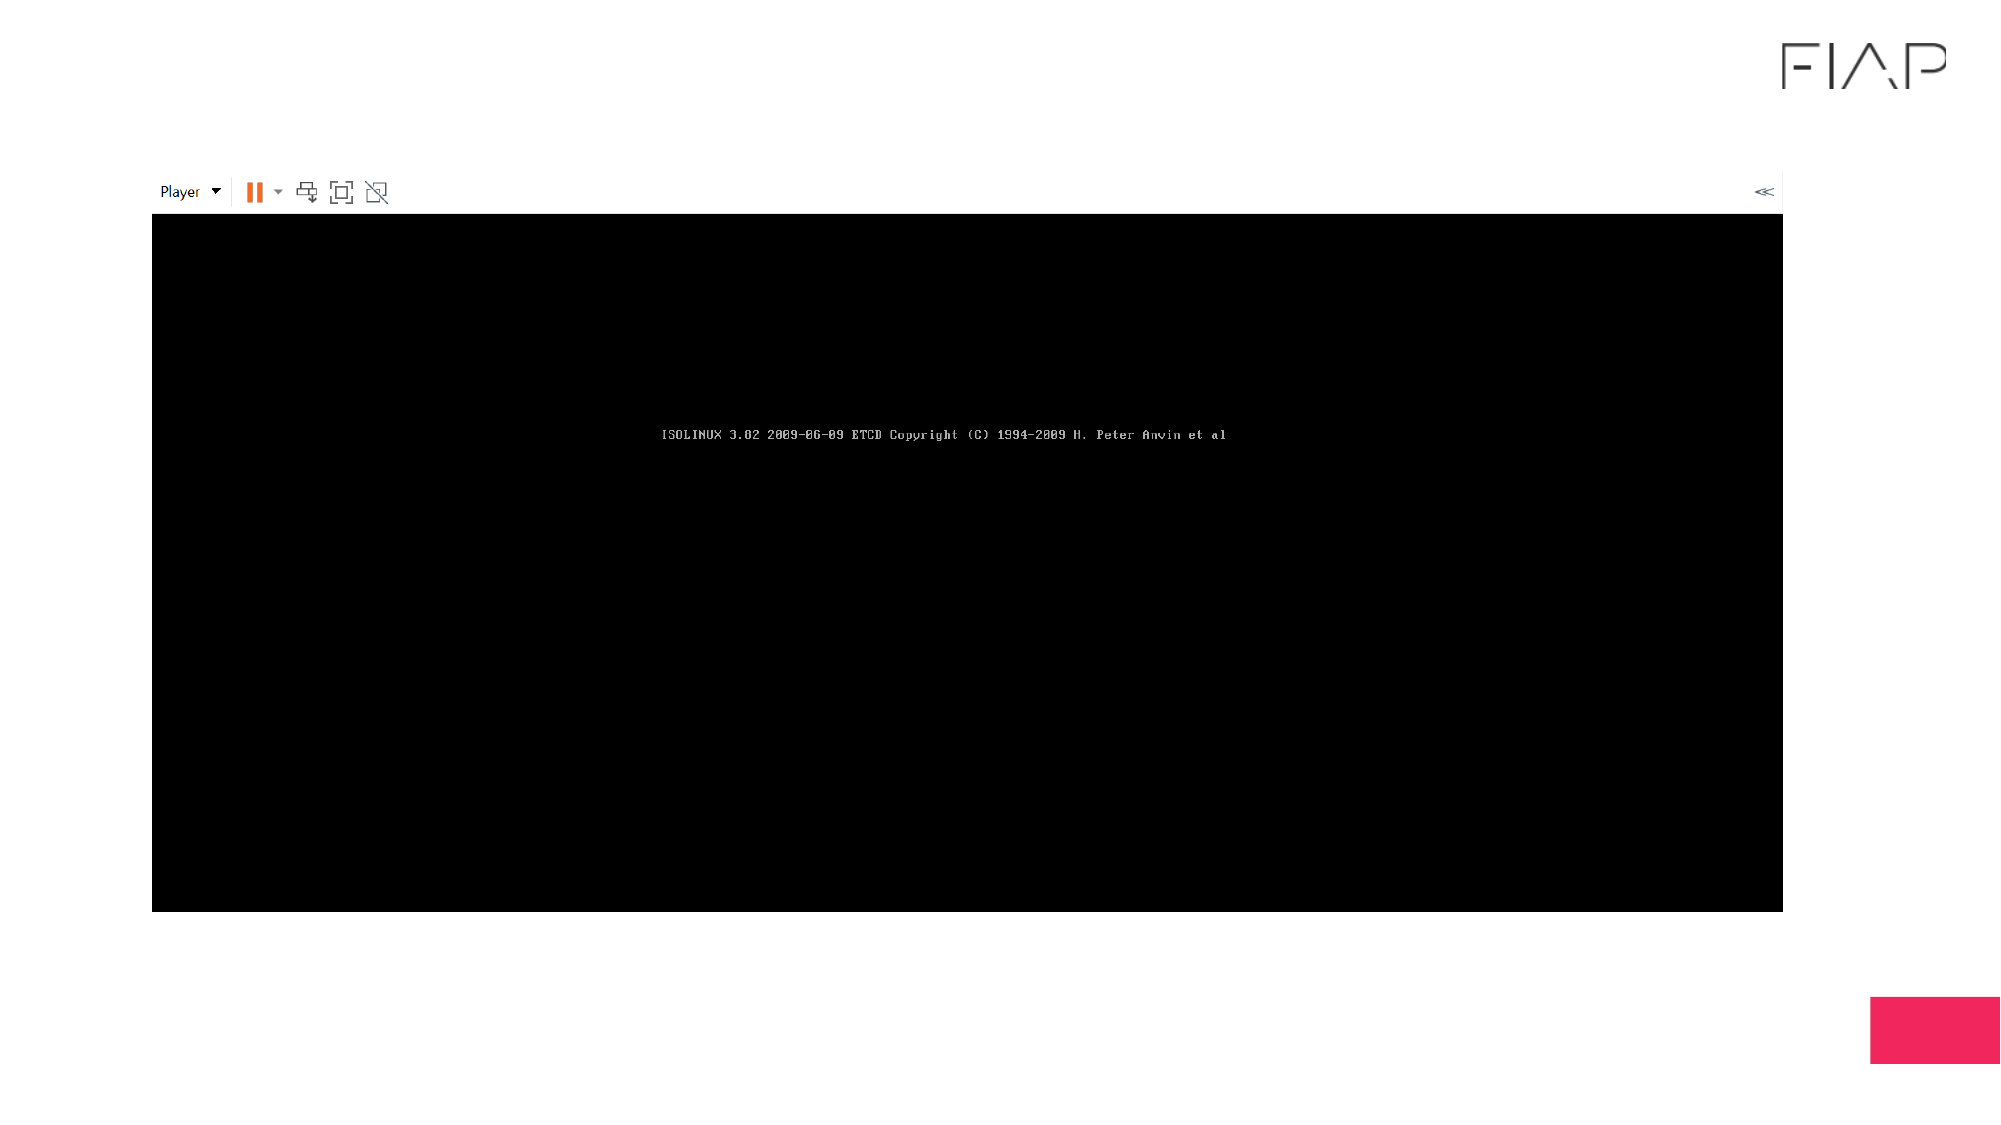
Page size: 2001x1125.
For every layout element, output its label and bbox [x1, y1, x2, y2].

picture [152, 172, 1783, 913]
text_box [1870, 996, 2000, 1065]
picture [1782, 43, 1946, 89]
